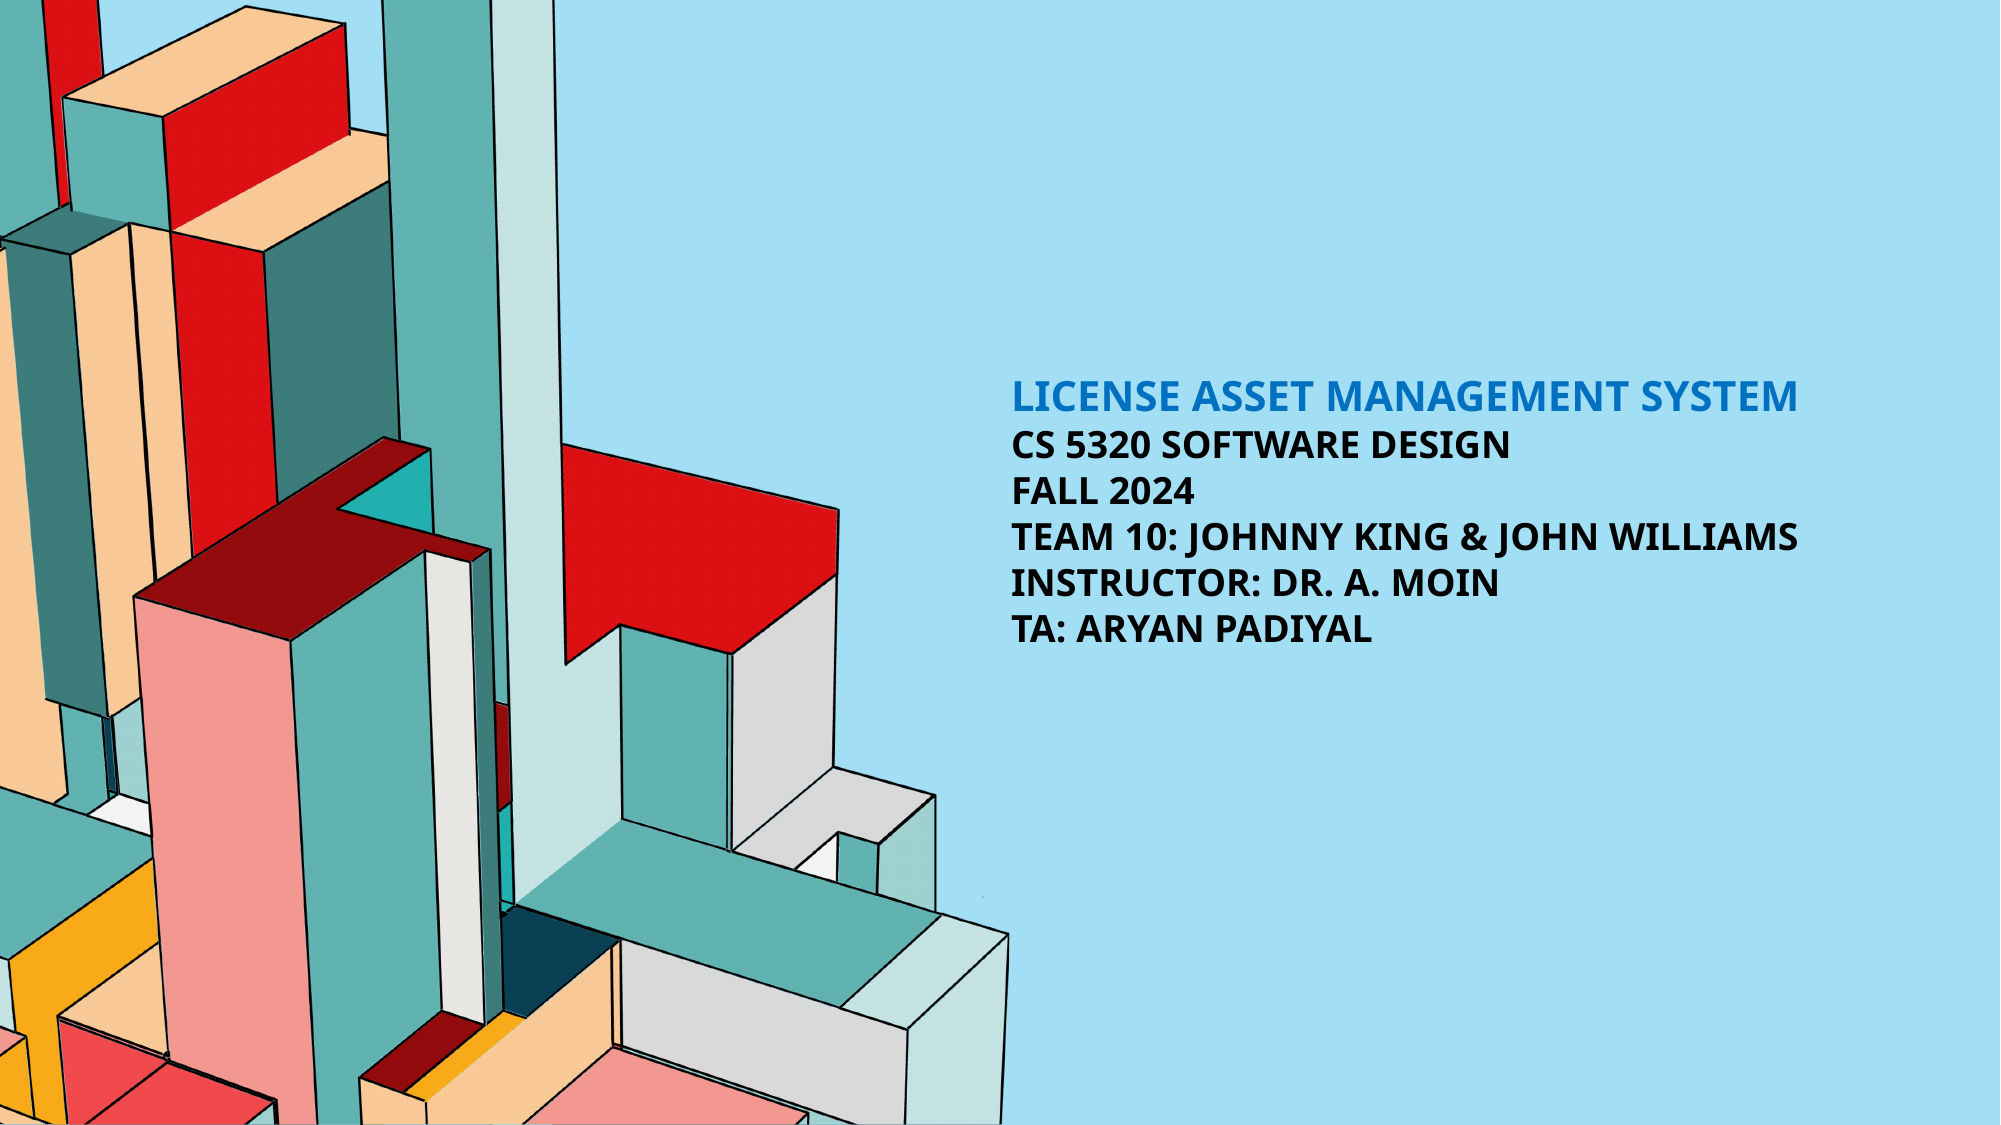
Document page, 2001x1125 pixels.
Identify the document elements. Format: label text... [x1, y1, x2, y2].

title License asset management system CS 5320 software design fall 2024 team 10: johnny king & john Williams instructor: dr. A. Moin TA: Aryan Padiyal [996, 157, 1853, 659]
picture [0, 0, 1010, 1125]
